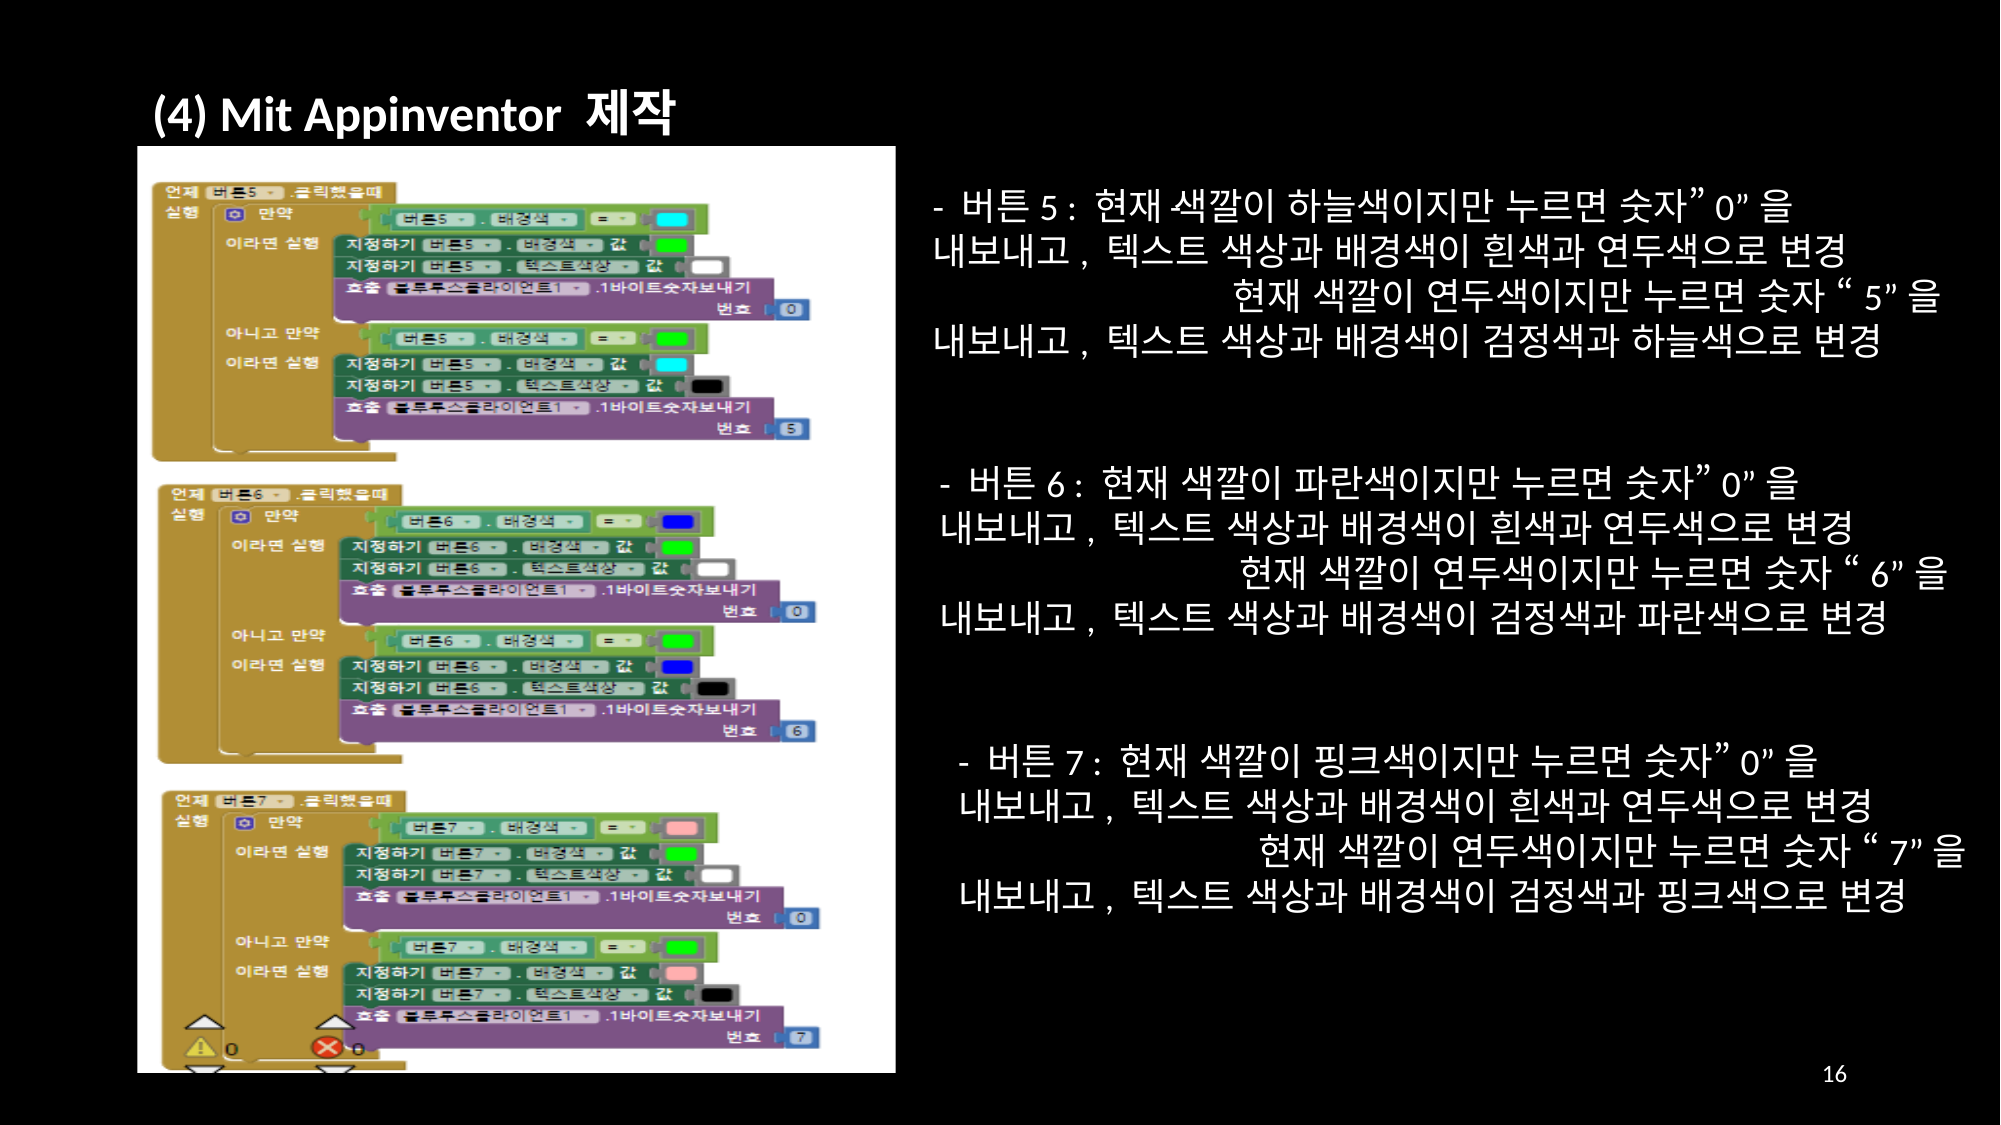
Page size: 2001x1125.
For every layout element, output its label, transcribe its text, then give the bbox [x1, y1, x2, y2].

slide_number 16 [1412, 1042, 1863, 1103]
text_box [923, 175, 2000, 928]
text_box (4) Mit Appinventor 제작 [137, 73, 815, 146]
picture [137, 146, 896, 1073]
